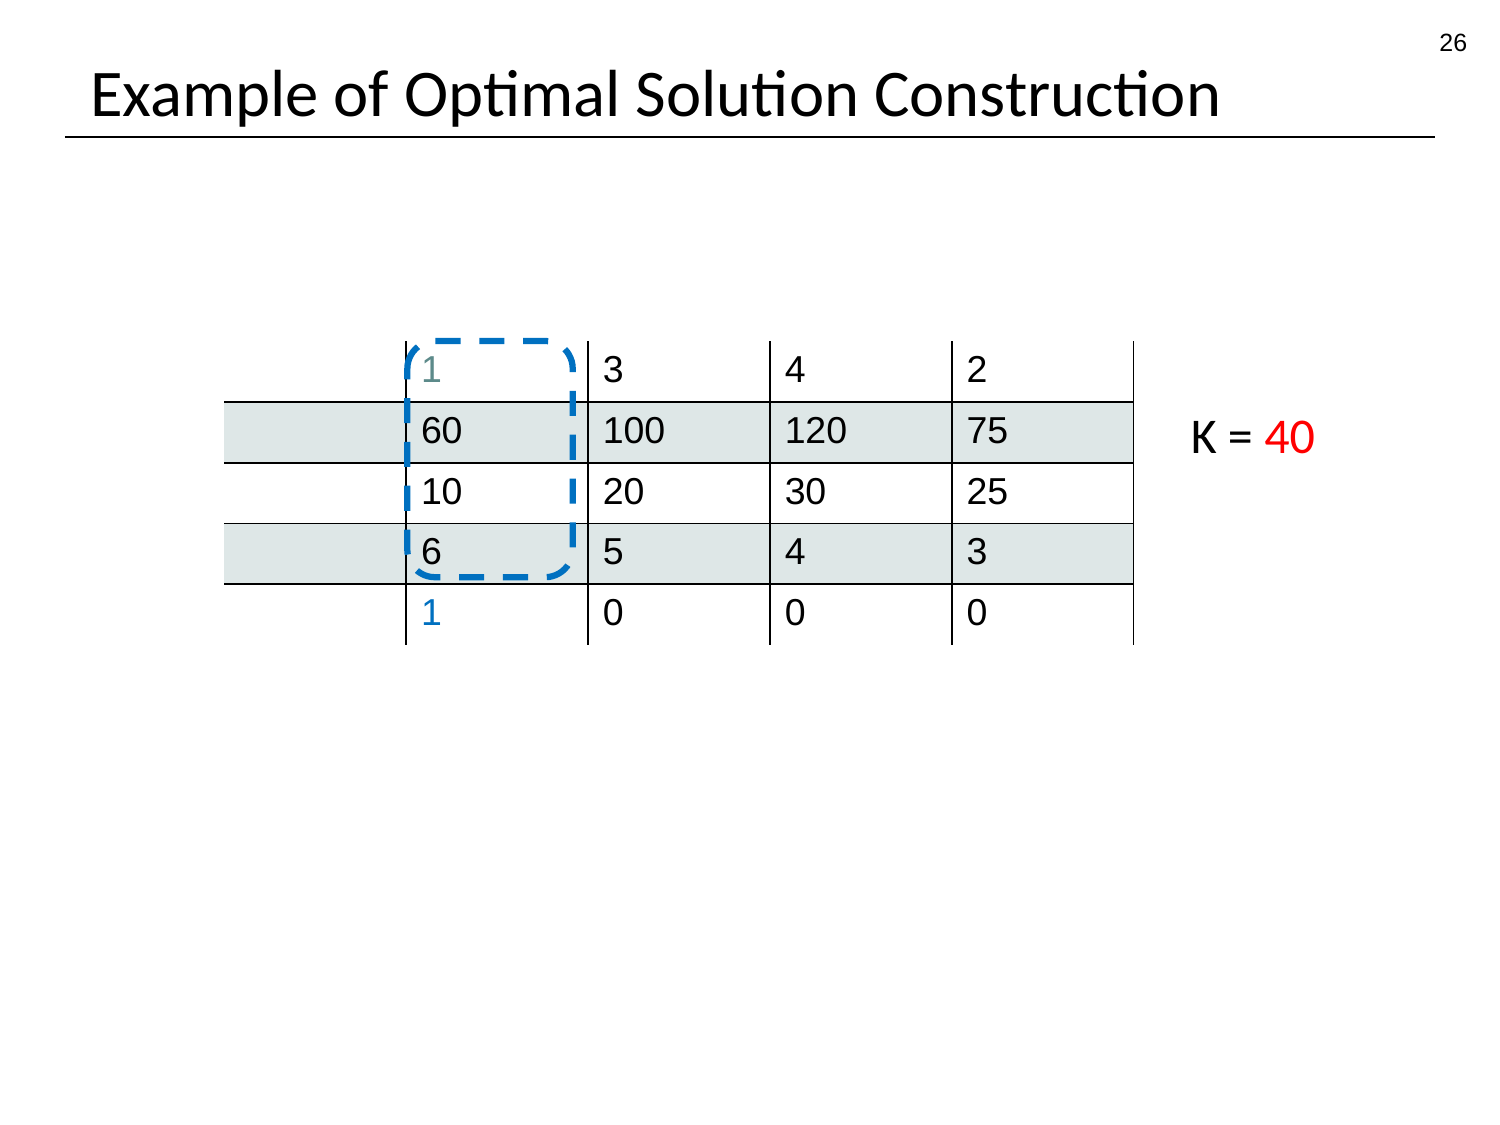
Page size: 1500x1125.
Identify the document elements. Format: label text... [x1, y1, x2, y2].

text_box [407, 340, 573, 578]
title Example of Optimal Solution Construction [75, 20, 1425, 138]
slide_number 26 [1131, 18, 1483, 62]
text_box K = 40 [1176, 396, 1330, 471]
